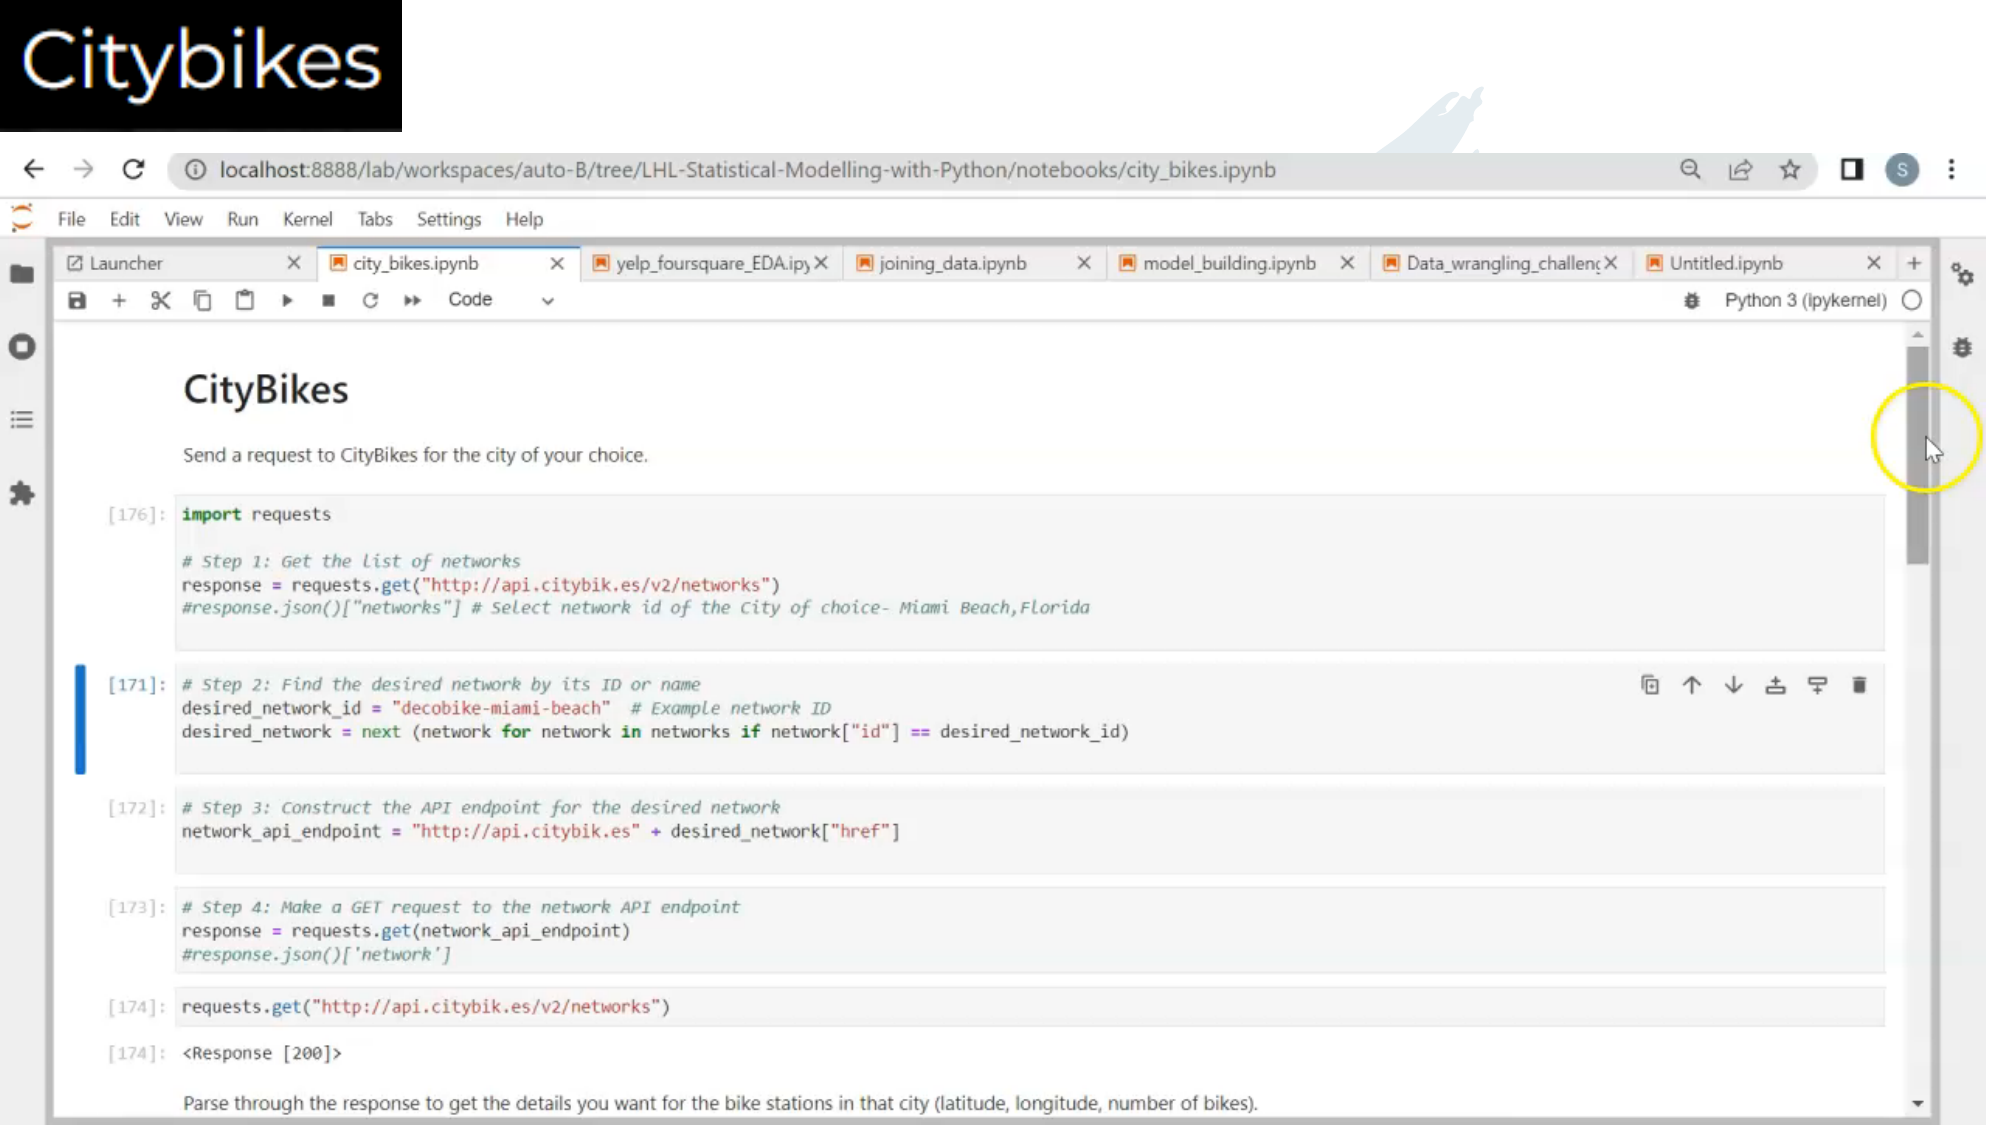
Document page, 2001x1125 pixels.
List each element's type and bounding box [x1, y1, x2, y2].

text_box [0, 152, 1987, 1125]
picture [0, 0, 402, 132]
